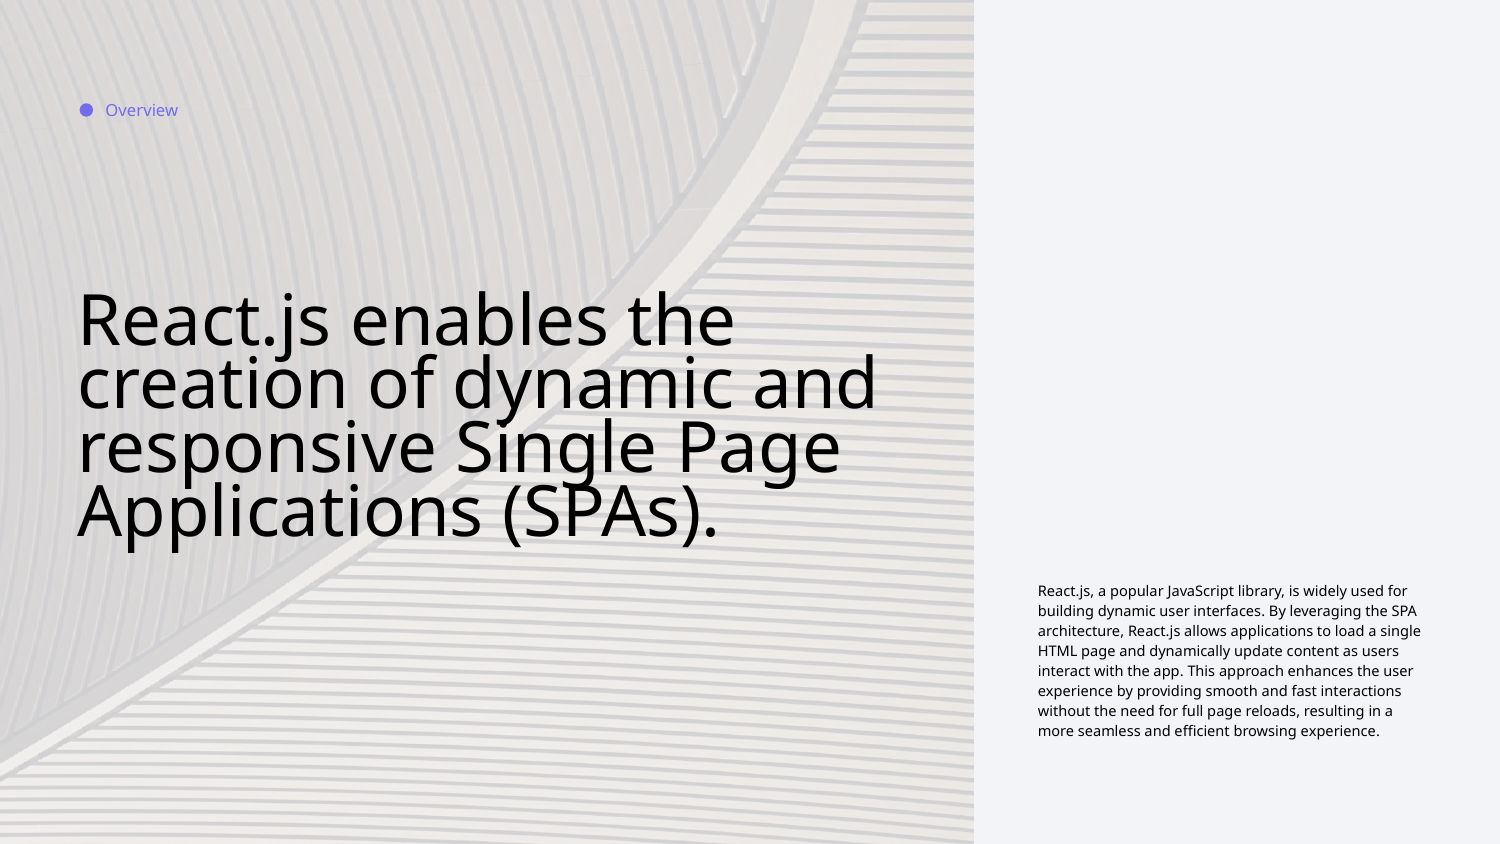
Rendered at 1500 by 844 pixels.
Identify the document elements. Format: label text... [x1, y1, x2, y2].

picture [0, 0, 975, 844]
list React.js, a popular JavaScript library, is widely used for building dynamic user interfaces. By leveraging the SPA architecture, React.js allows applications to load a single HTML page and dynamically update content as users interact with the app. This approach enhances the user experience by providing smooth and fast interactions without the need for full page reloads, resulting in a more seamless and efficient browsing experience. [1022, 563, 1441, 818]
